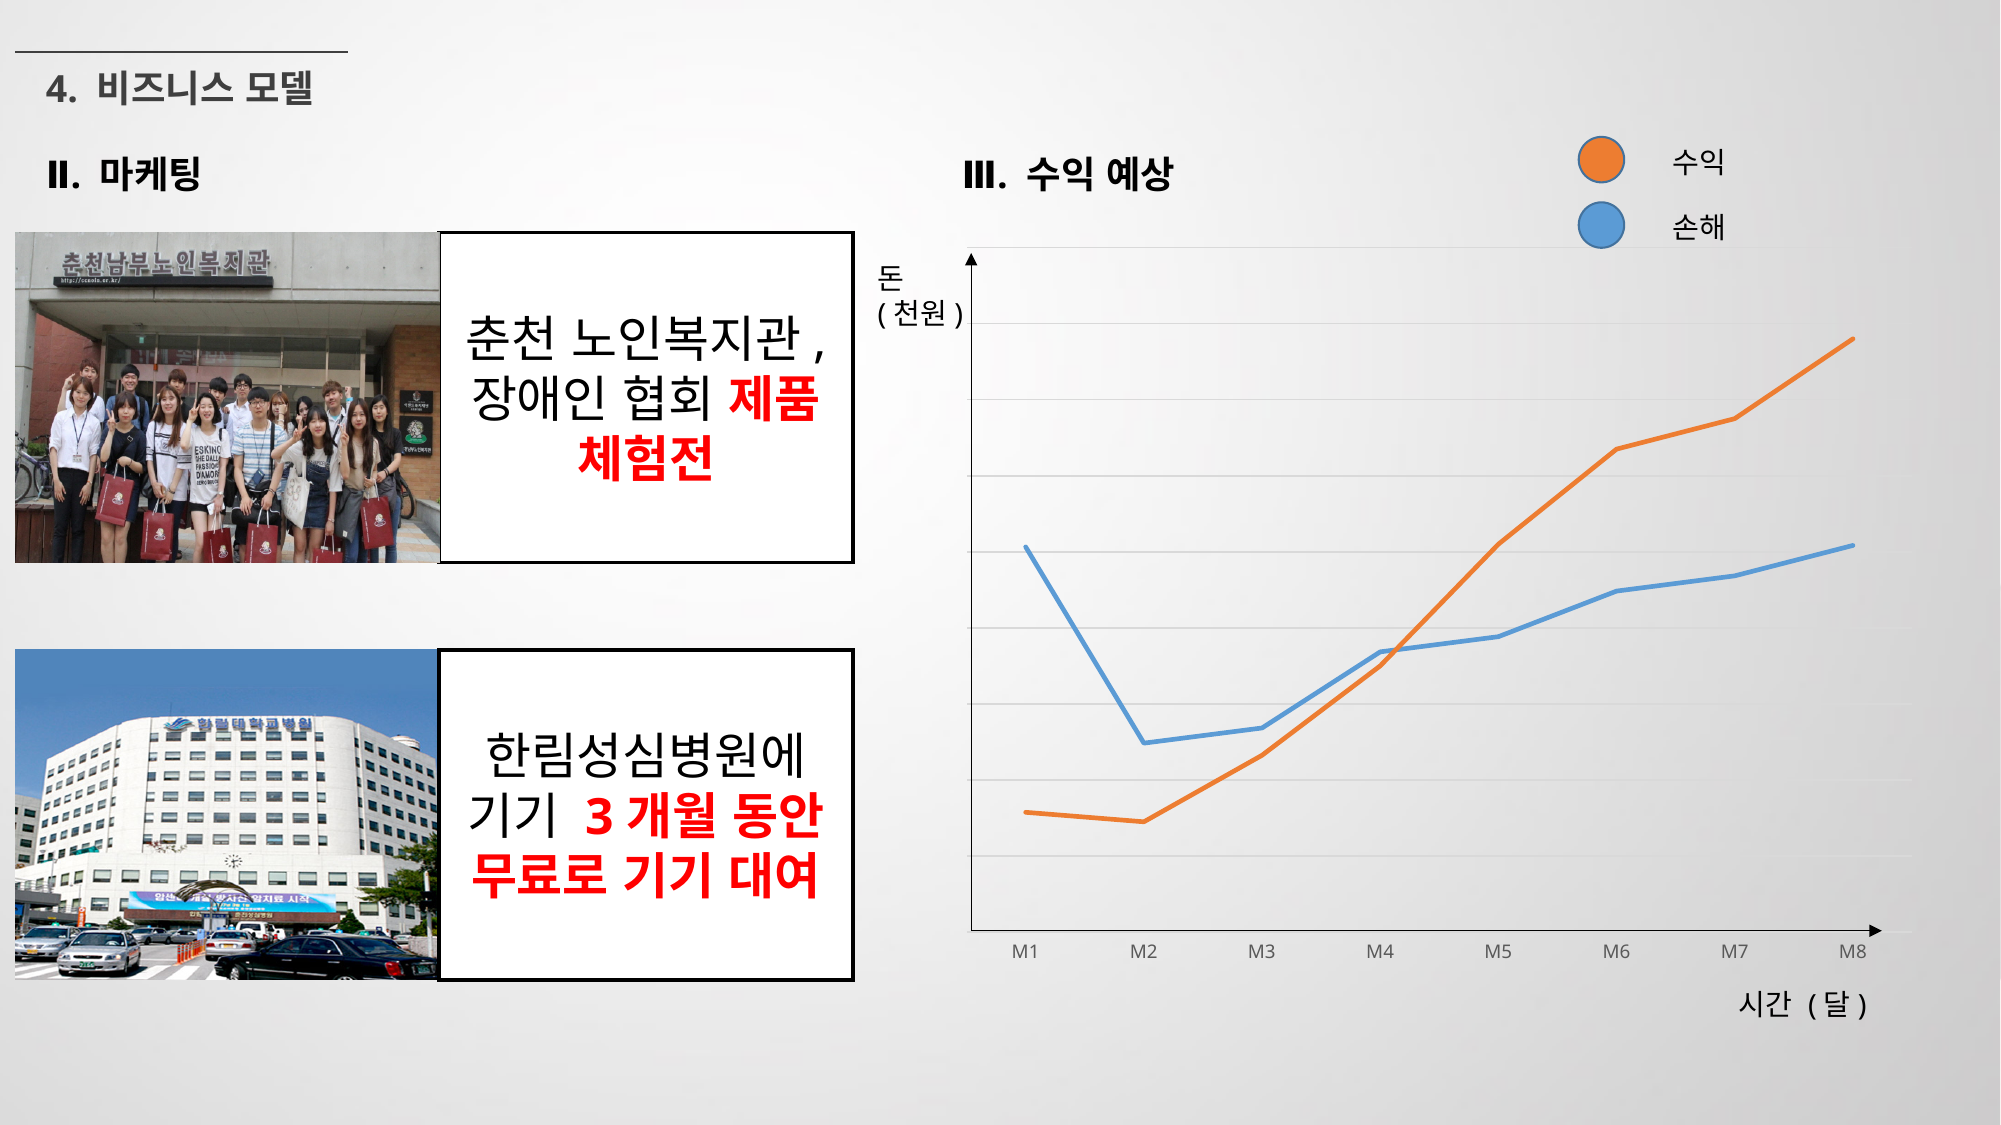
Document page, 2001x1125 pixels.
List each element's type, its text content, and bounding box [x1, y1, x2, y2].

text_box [14, 232, 853, 980]
text_box 시간 (달) [1724, 980, 1882, 1029]
text_box 돈 (천원) [862, 252, 946, 338]
text_box 손해 [1657, 202, 1791, 232]
text_box Ⅲ. 수익 예상 [946, 143, 1203, 204]
chart [946, 232, 1932, 980]
text_box [1577, 201, 1626, 232]
text_box Ⅱ. 마케팅 [31, 143, 265, 204]
text_box 수익 [1657, 136, 1791, 187]
picture [0, 0, 2001, 1125]
text_box 4. 비즈니스 모델 [31, 57, 386, 118]
text_box [1577, 135, 1626, 184]
